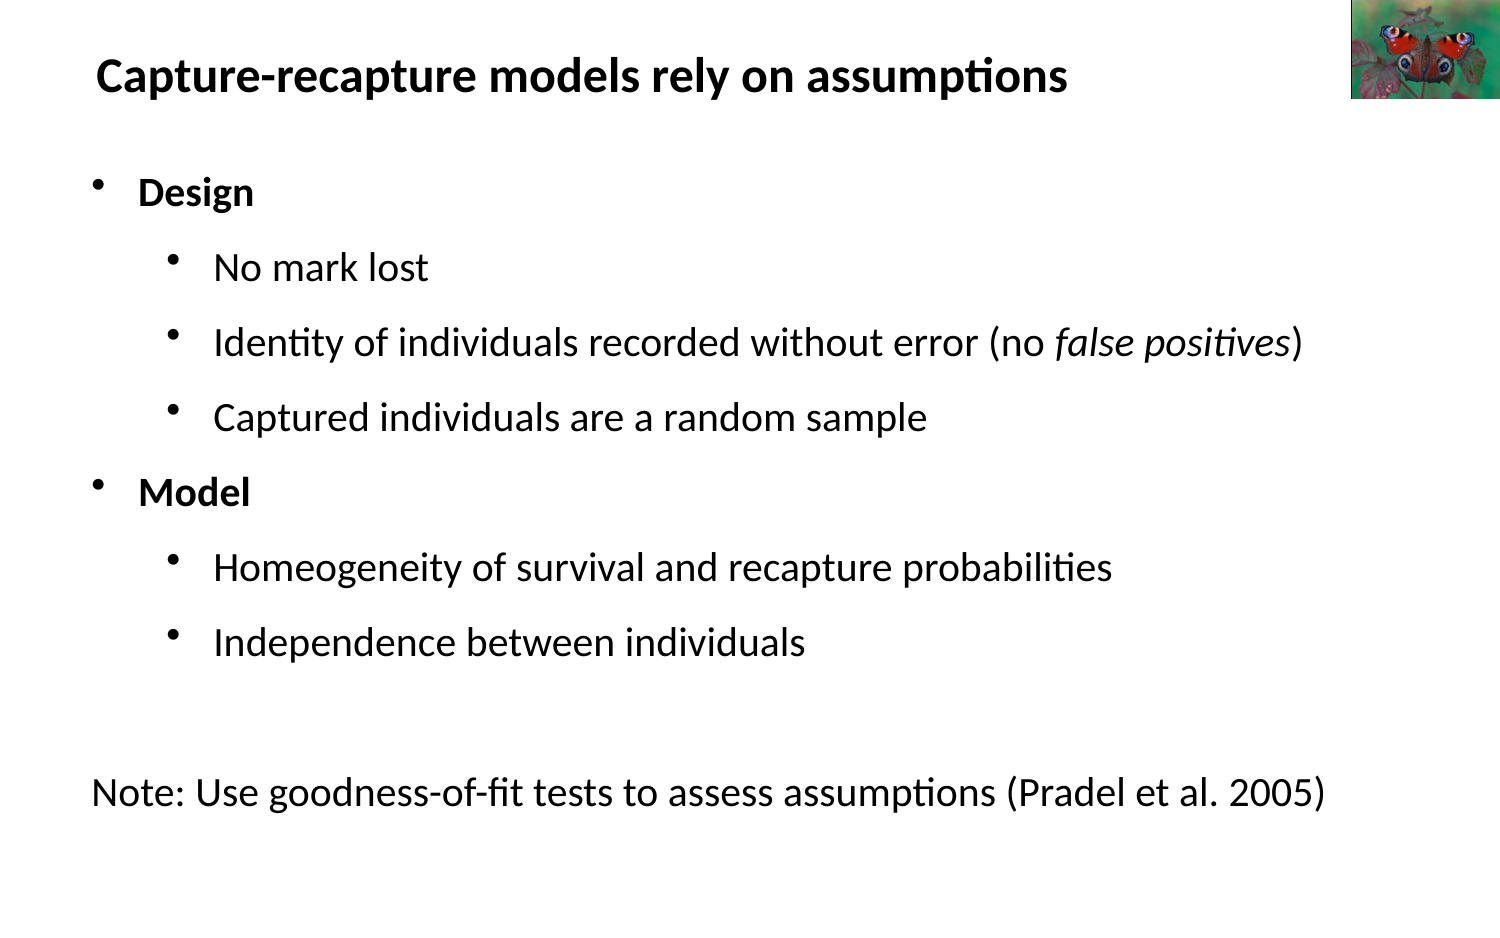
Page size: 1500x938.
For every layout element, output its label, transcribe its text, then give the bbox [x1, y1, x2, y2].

text_box Capture-recapture models rely on assumptions [81, 35, 1084, 110]
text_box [76, 131, 1430, 822]
picture [1351, 0, 1500, 99]
